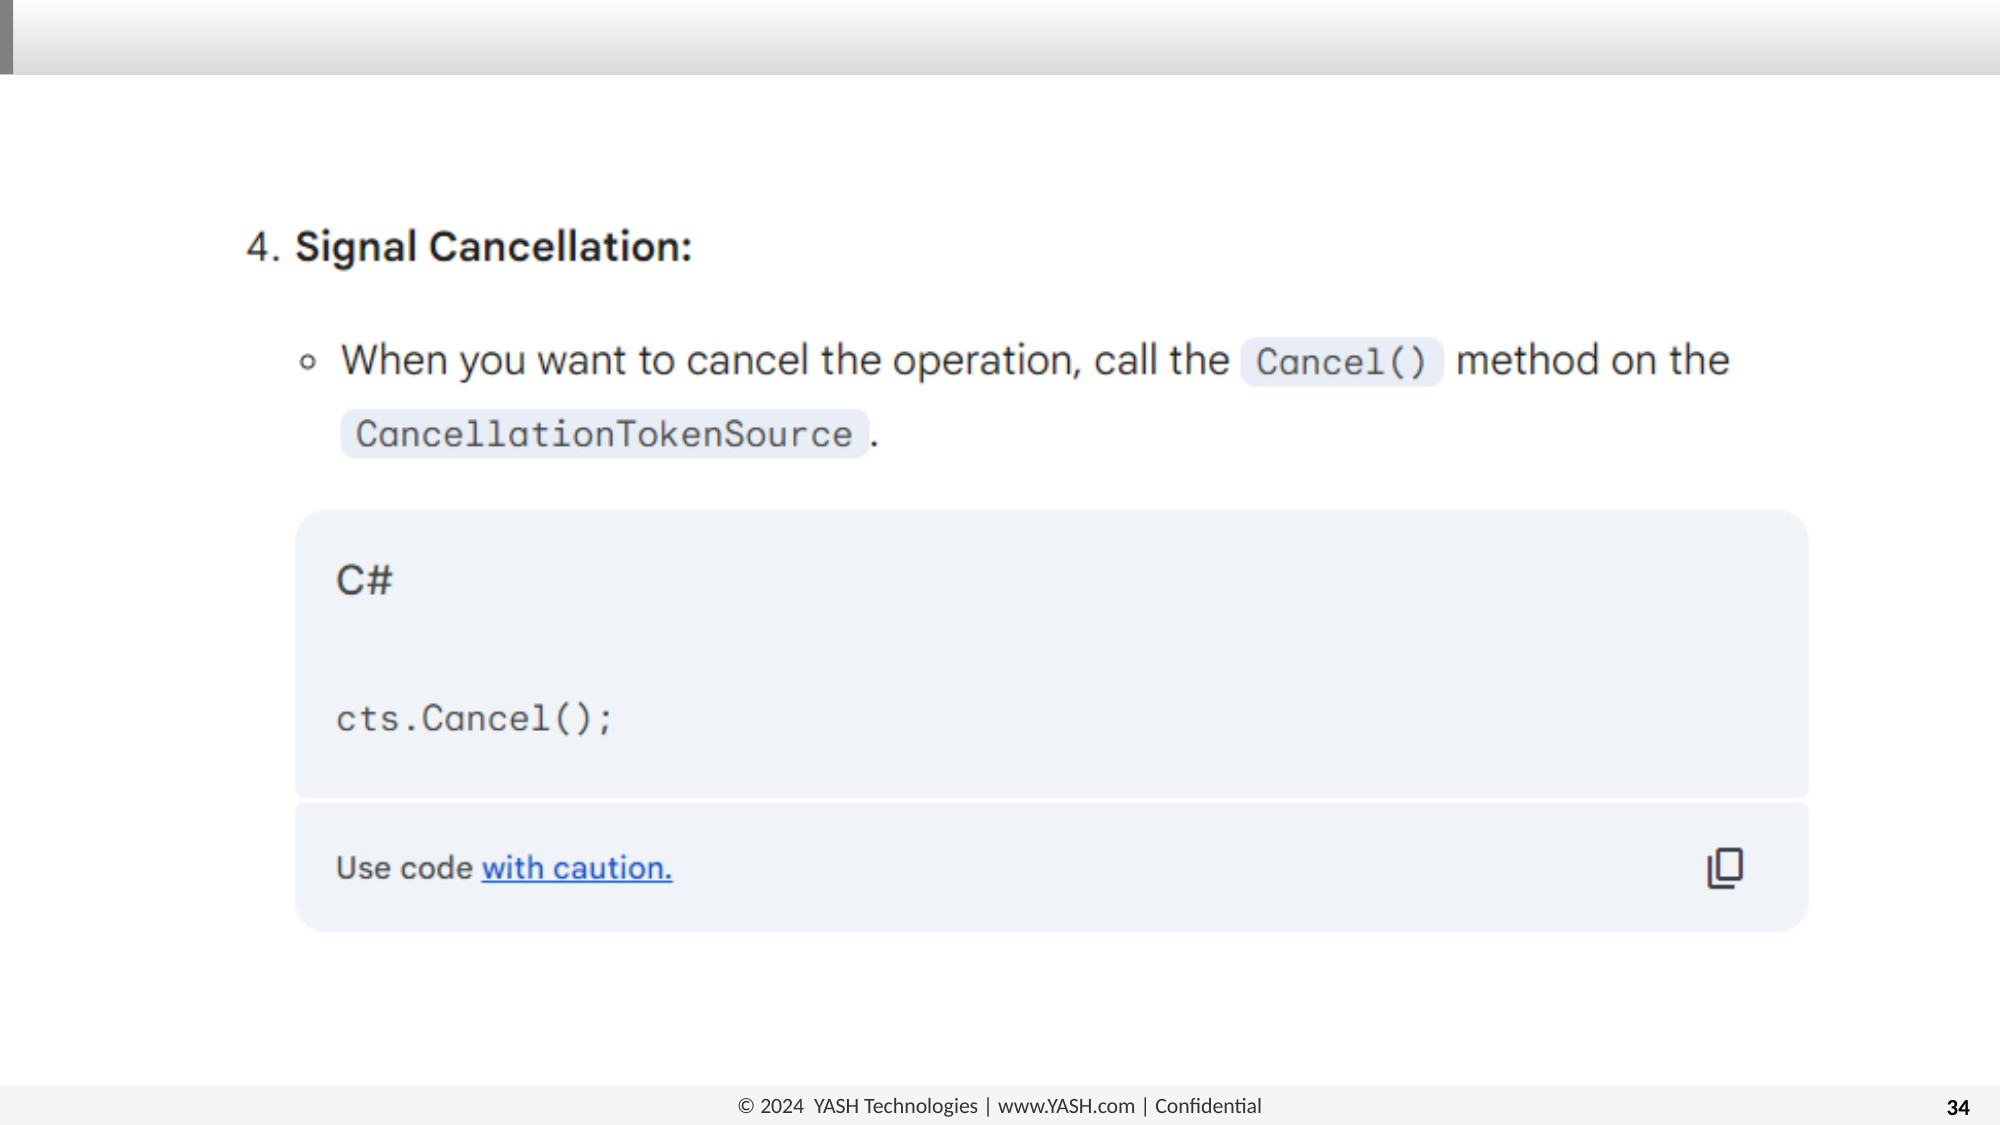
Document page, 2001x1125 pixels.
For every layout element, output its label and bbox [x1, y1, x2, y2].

picture [228, 212, 1838, 944]
